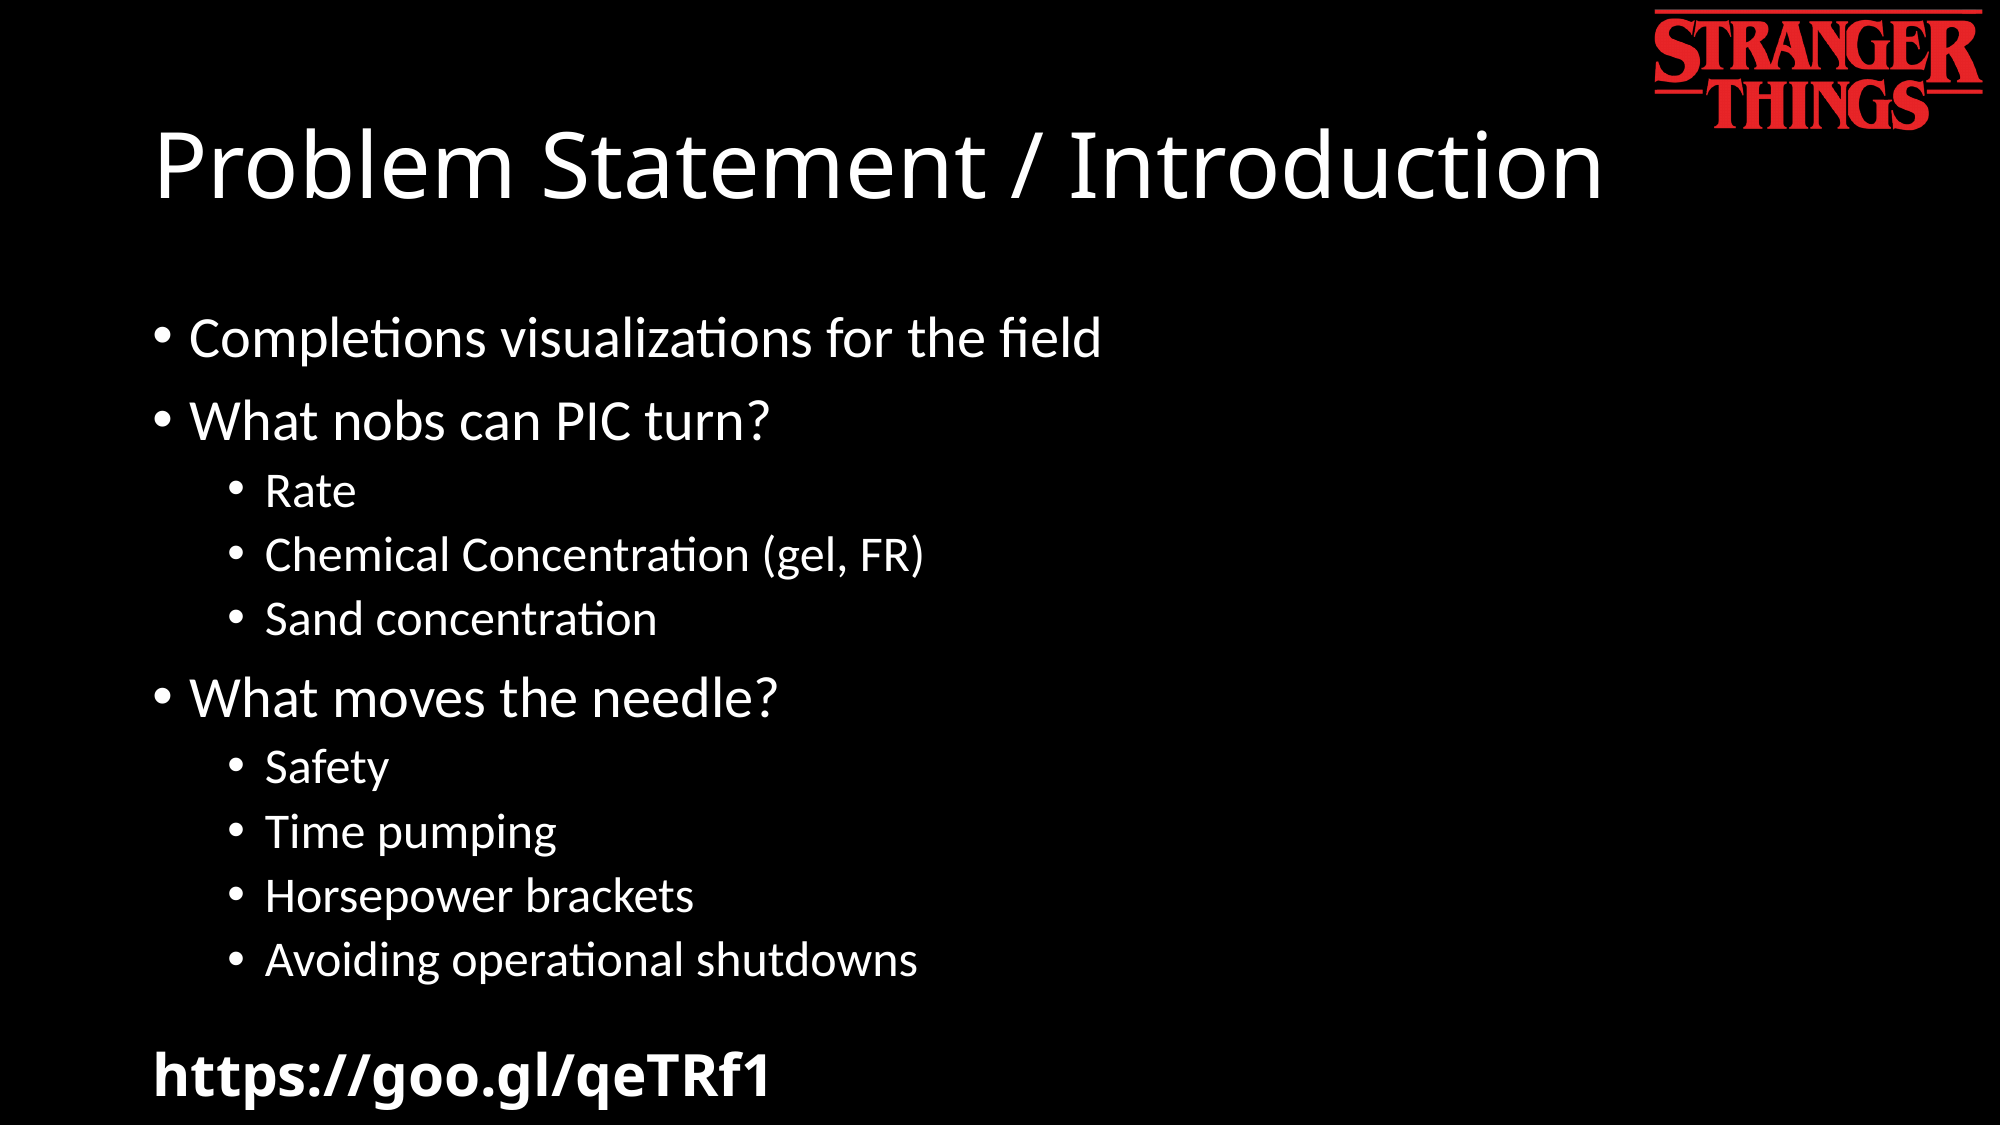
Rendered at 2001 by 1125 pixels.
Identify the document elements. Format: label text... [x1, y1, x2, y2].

list Completions visualizations for the field What nobs can PIC turn? Rate Chemical Concentration (gel, FR) Sand concentration What moves the needle? Safety Time pumping Horsepower brackets Avoiding operational shutdowns [137, 299, 1863, 1014]
text_box https://goo.gl/qeTRf1 [137, 1048, 894, 1106]
picture [1649, 4, 1987, 136]
title Problem Statement / Introduction [137, 59, 1863, 278]
